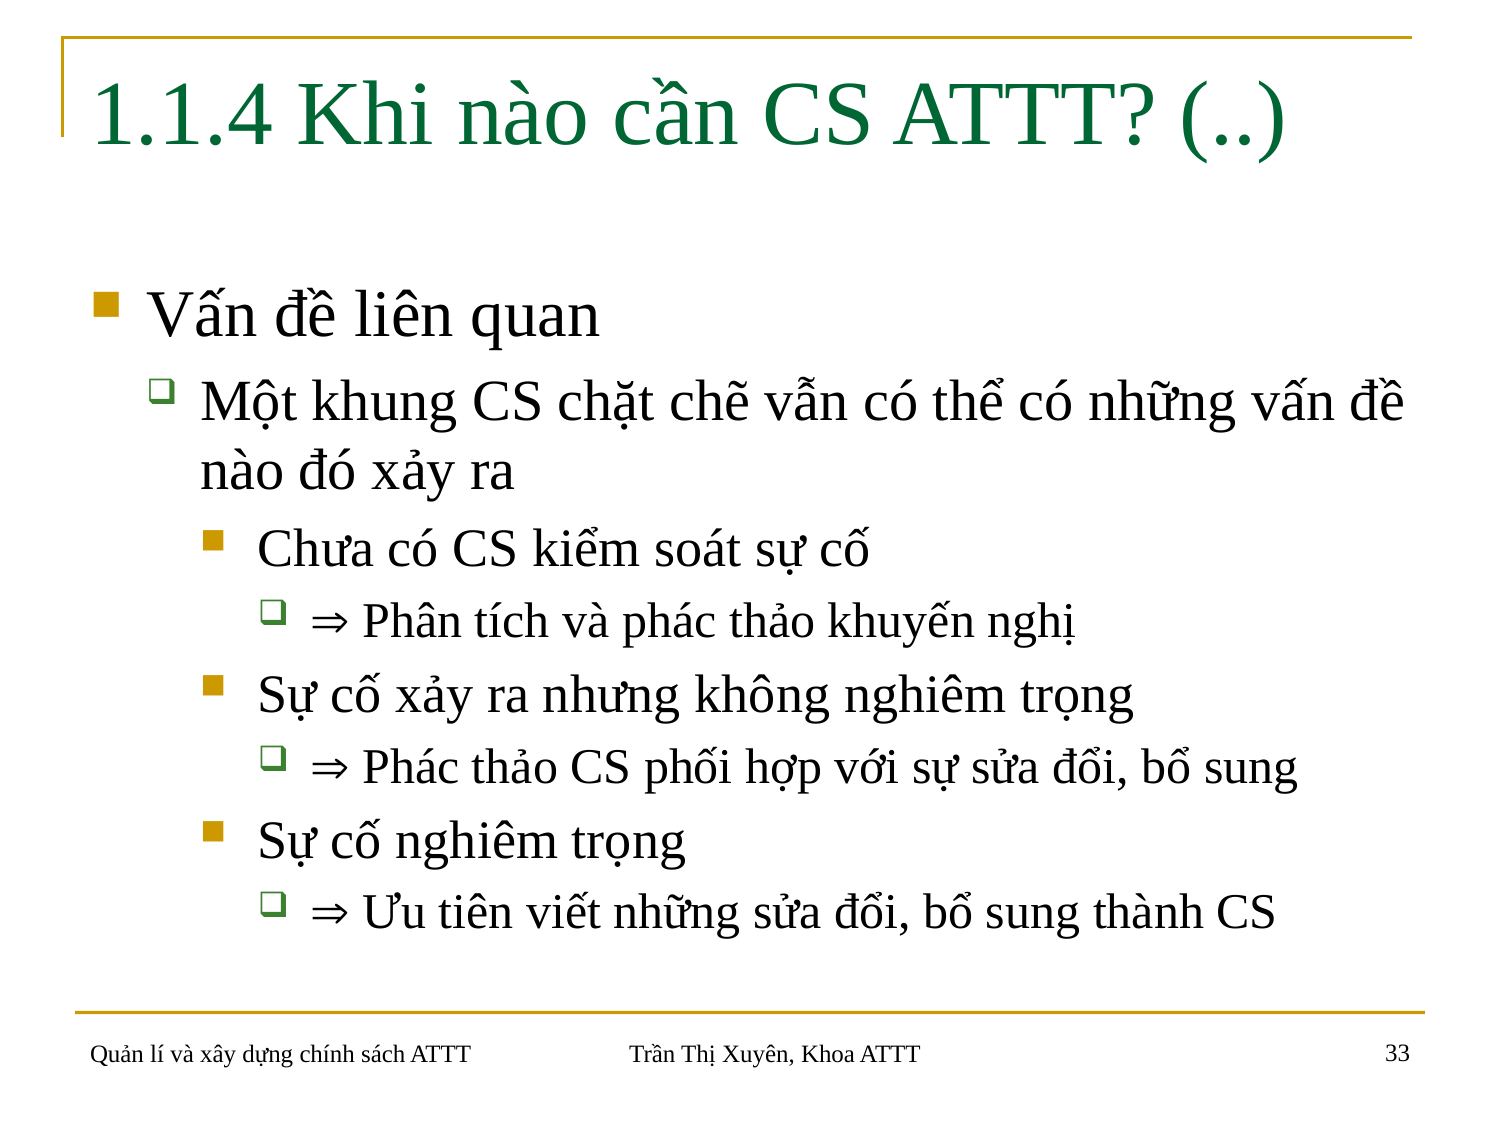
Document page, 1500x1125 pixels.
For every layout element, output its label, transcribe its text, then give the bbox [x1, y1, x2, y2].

slide_number Quản lí và xây dựng chính sách ATTT [75, 999, 500, 1075]
slide_number 33 [1074, 999, 1425, 1075]
list Vấn đề liên quan Một khung CS chặt chẽ vẫn có thể có những vấn đề nào đó xảy ra Chưa có CS kiểm soát sự cố  Phân tích và phác thảo khuyến nghị Sự cố xảy ra nhưng không nghiêm trọng  Phác thảo CS phối hợp với sự sửa đổi, bổ sung Sự cố nghiêm trọng  Ưu tiên viết những sửa đổi, bổ sung thành CS [75, 262, 1425, 1006]
title 1.1.4 Khi nào cần CS ATTT? (..) [75, 45, 1425, 233]
footer Trần Thị Xuyên, Khoa ATTT [562, 999, 988, 1075]
